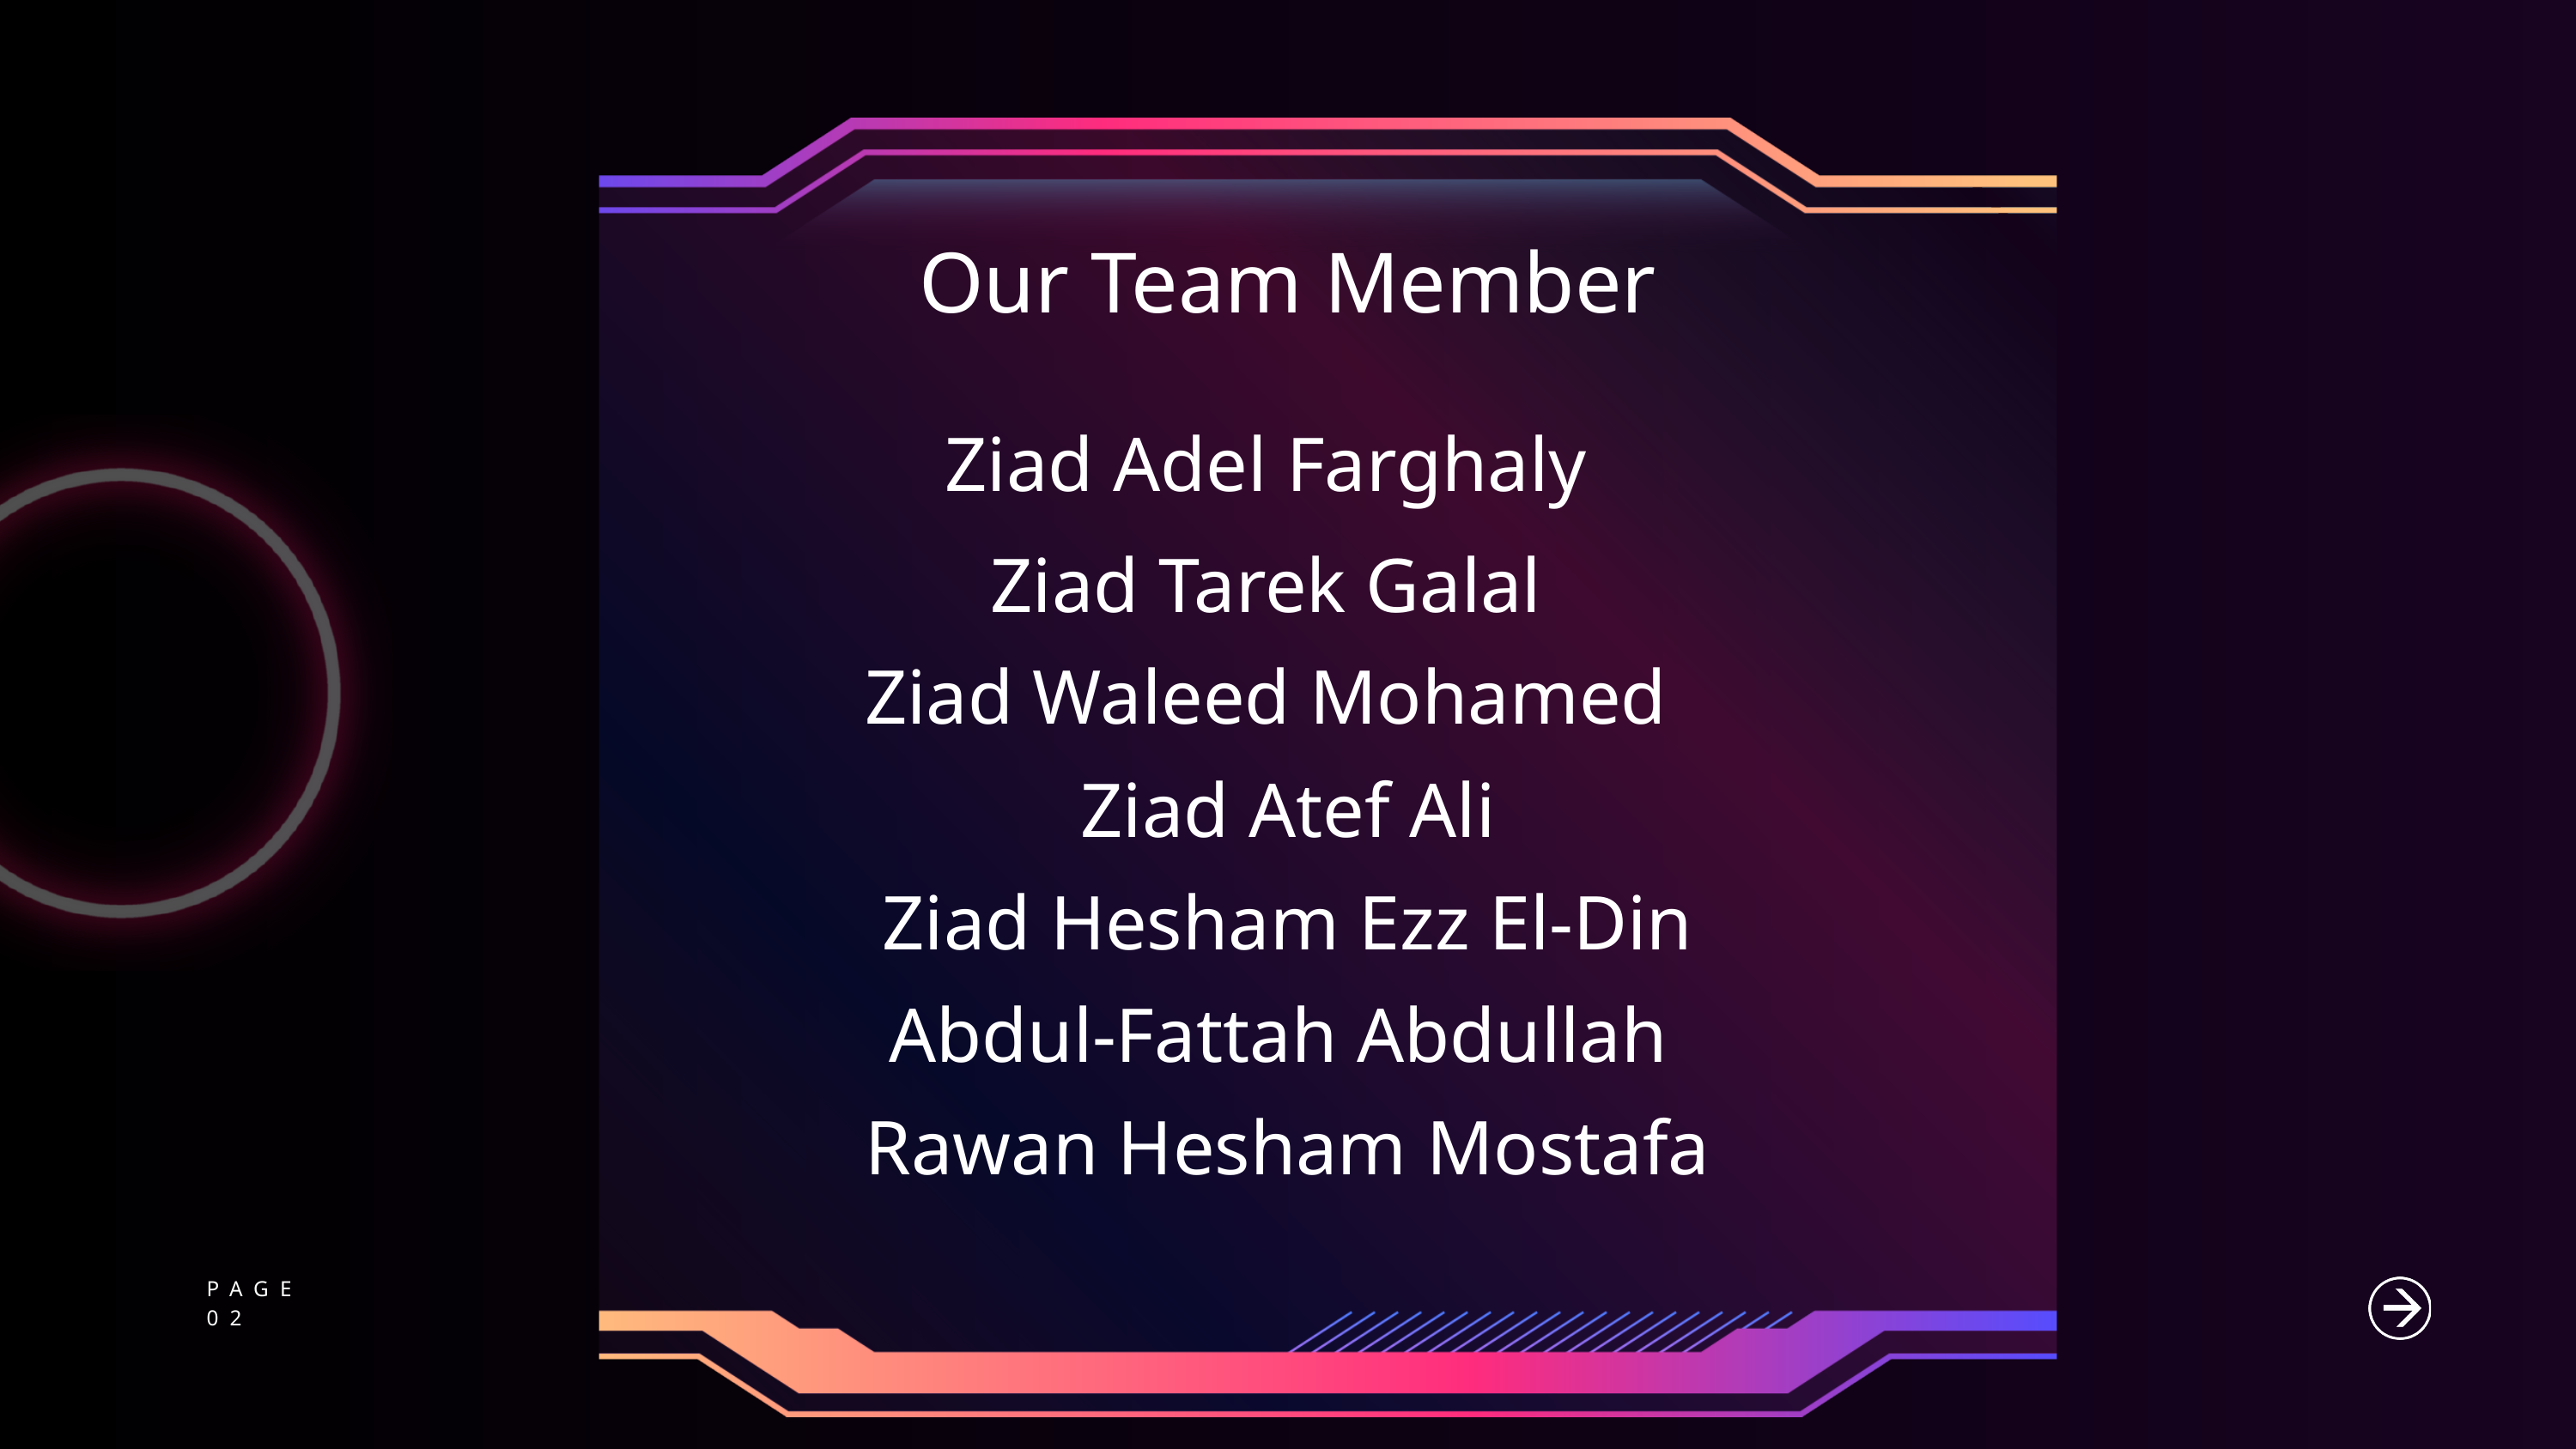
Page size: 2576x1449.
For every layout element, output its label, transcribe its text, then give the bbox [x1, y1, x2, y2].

text_box Abdul-Fattah Abdullah [717, 973, 1859, 1077]
text_box Ziad Hesham Ezz El-Din [717, 860, 1859, 965]
text_box Ziad Adel Farghaly [696, 402, 1837, 506]
text_box Ziad Tarek Galal [696, 523, 1837, 627]
text_box Ziad Atef Ali [717, 748, 1859, 852]
text_box [598, 118, 2057, 1417]
text_box [2368, 1276, 2432, 1340]
text_box [0, 415, 393, 971]
text_box PAGE 02 [206, 1271, 393, 1331]
text_box Rawan Hesham Mostafa [717, 1085, 1859, 1190]
text_box Our Team Member [717, 212, 1859, 330]
text_box Ziad Waleed Mohamed [696, 635, 1837, 740]
